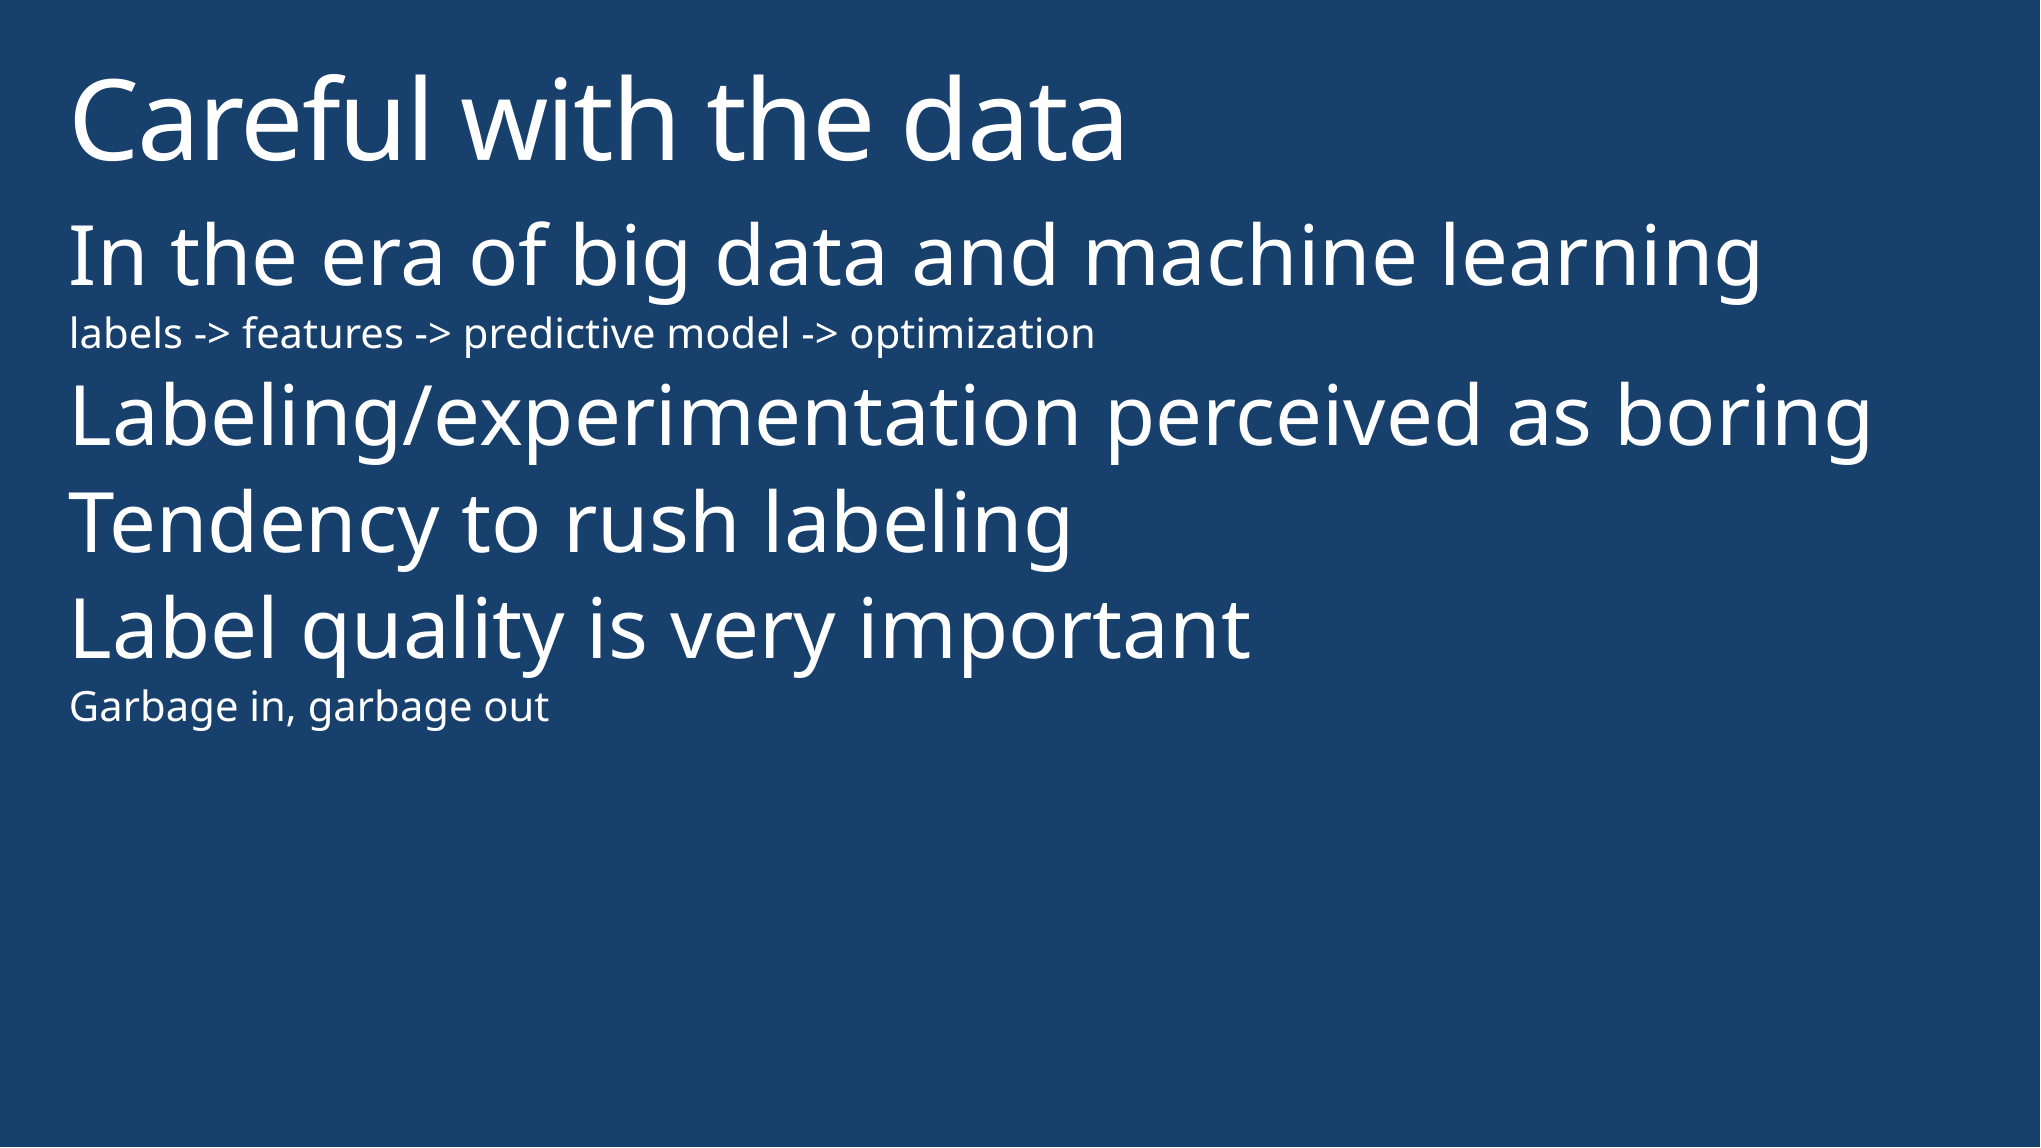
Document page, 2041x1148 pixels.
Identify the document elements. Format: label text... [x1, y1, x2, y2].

title Careful with the data [45, 48, 1996, 198]
list In the era of big data and machine learning labels -> features -> predictive model -> optimization Labeling/experimentation perceived as boring Tendency to rush labeling Label quality is very important Garbage in, garbage out [45, 198, 1996, 765]
